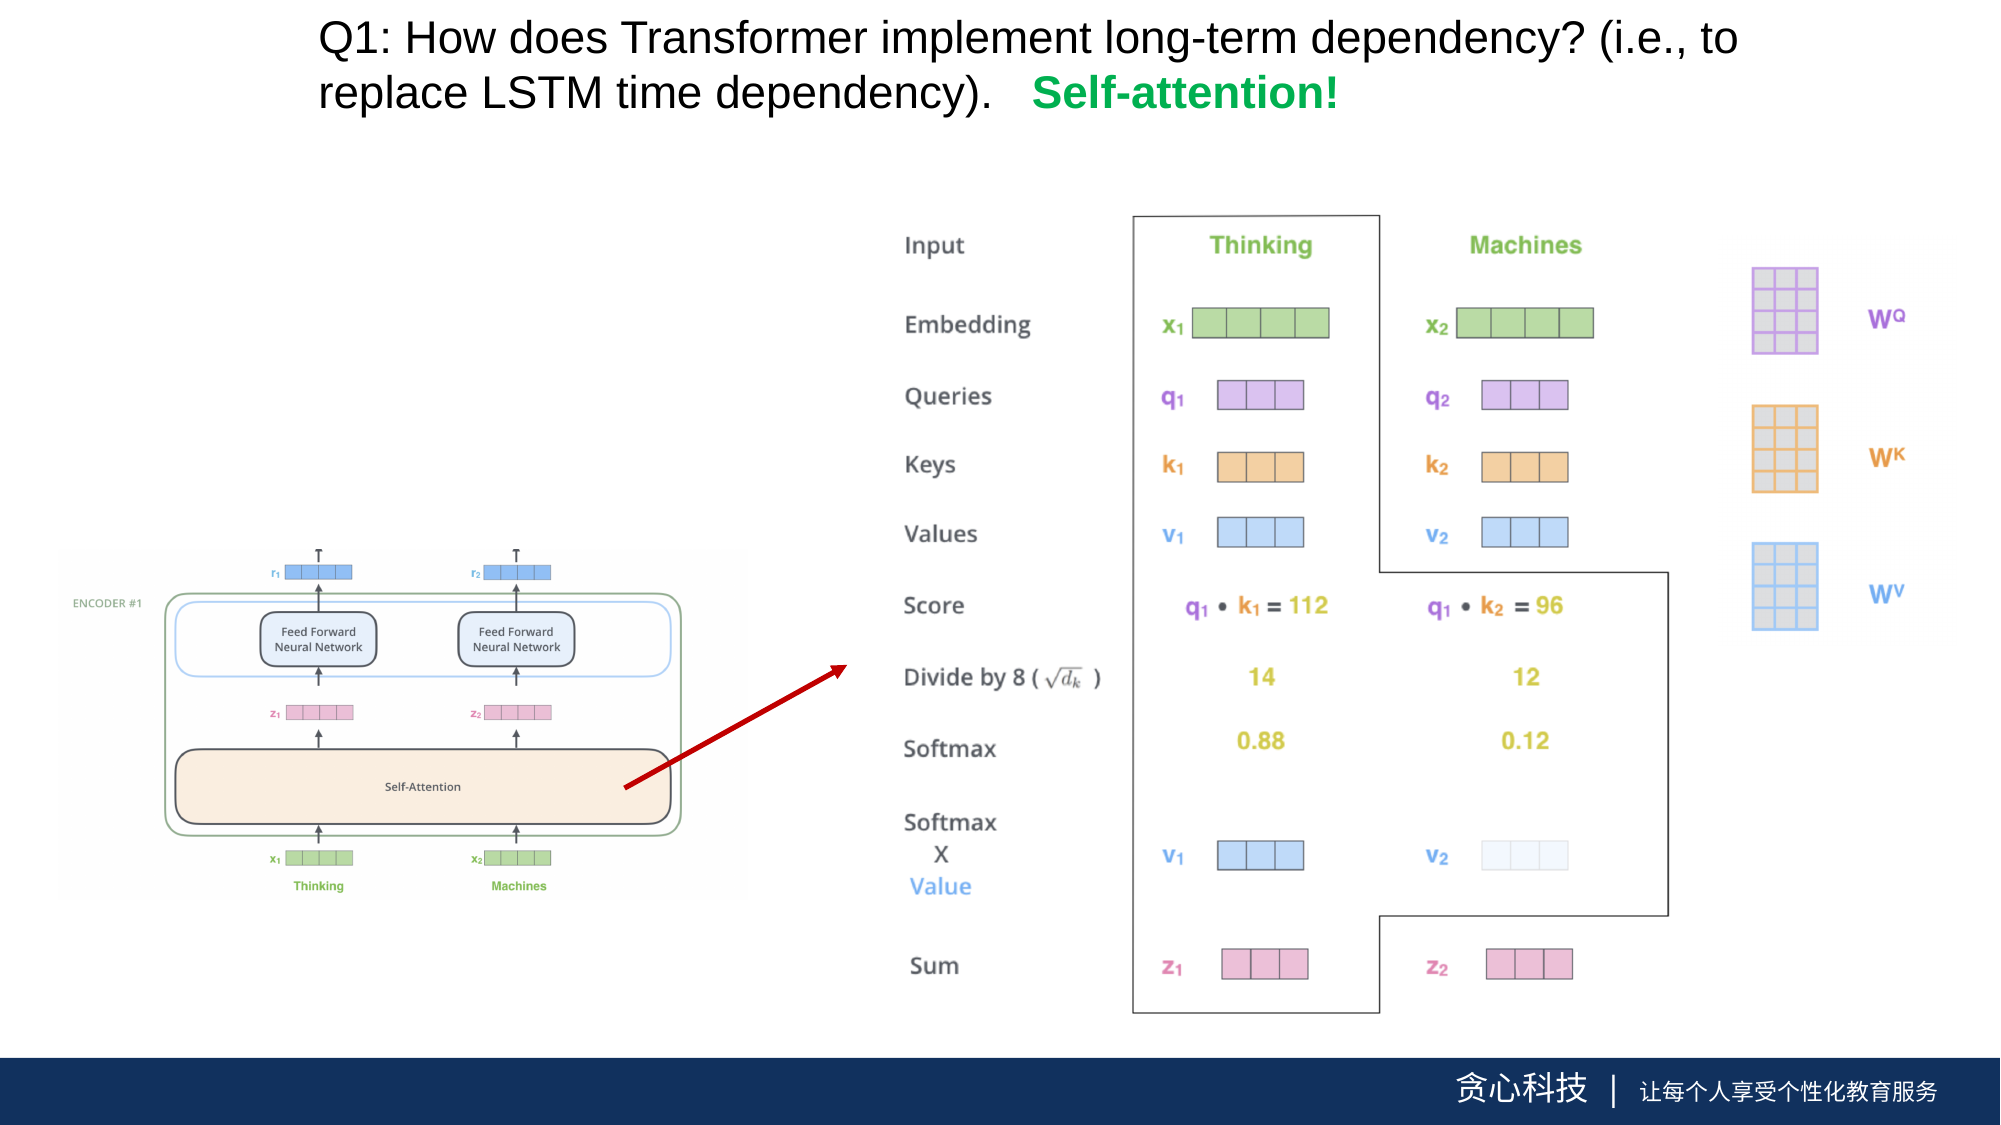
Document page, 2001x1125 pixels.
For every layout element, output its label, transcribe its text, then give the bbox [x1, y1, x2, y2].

text_box Q1: How does Transformer implement long-term dependency? (i.e., to replace LSTM time dependency). Self-attention! [303, 0, 1796, 125]
picture [762, 197, 1957, 1032]
picture [58, 549, 748, 900]
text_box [624, 664, 848, 789]
